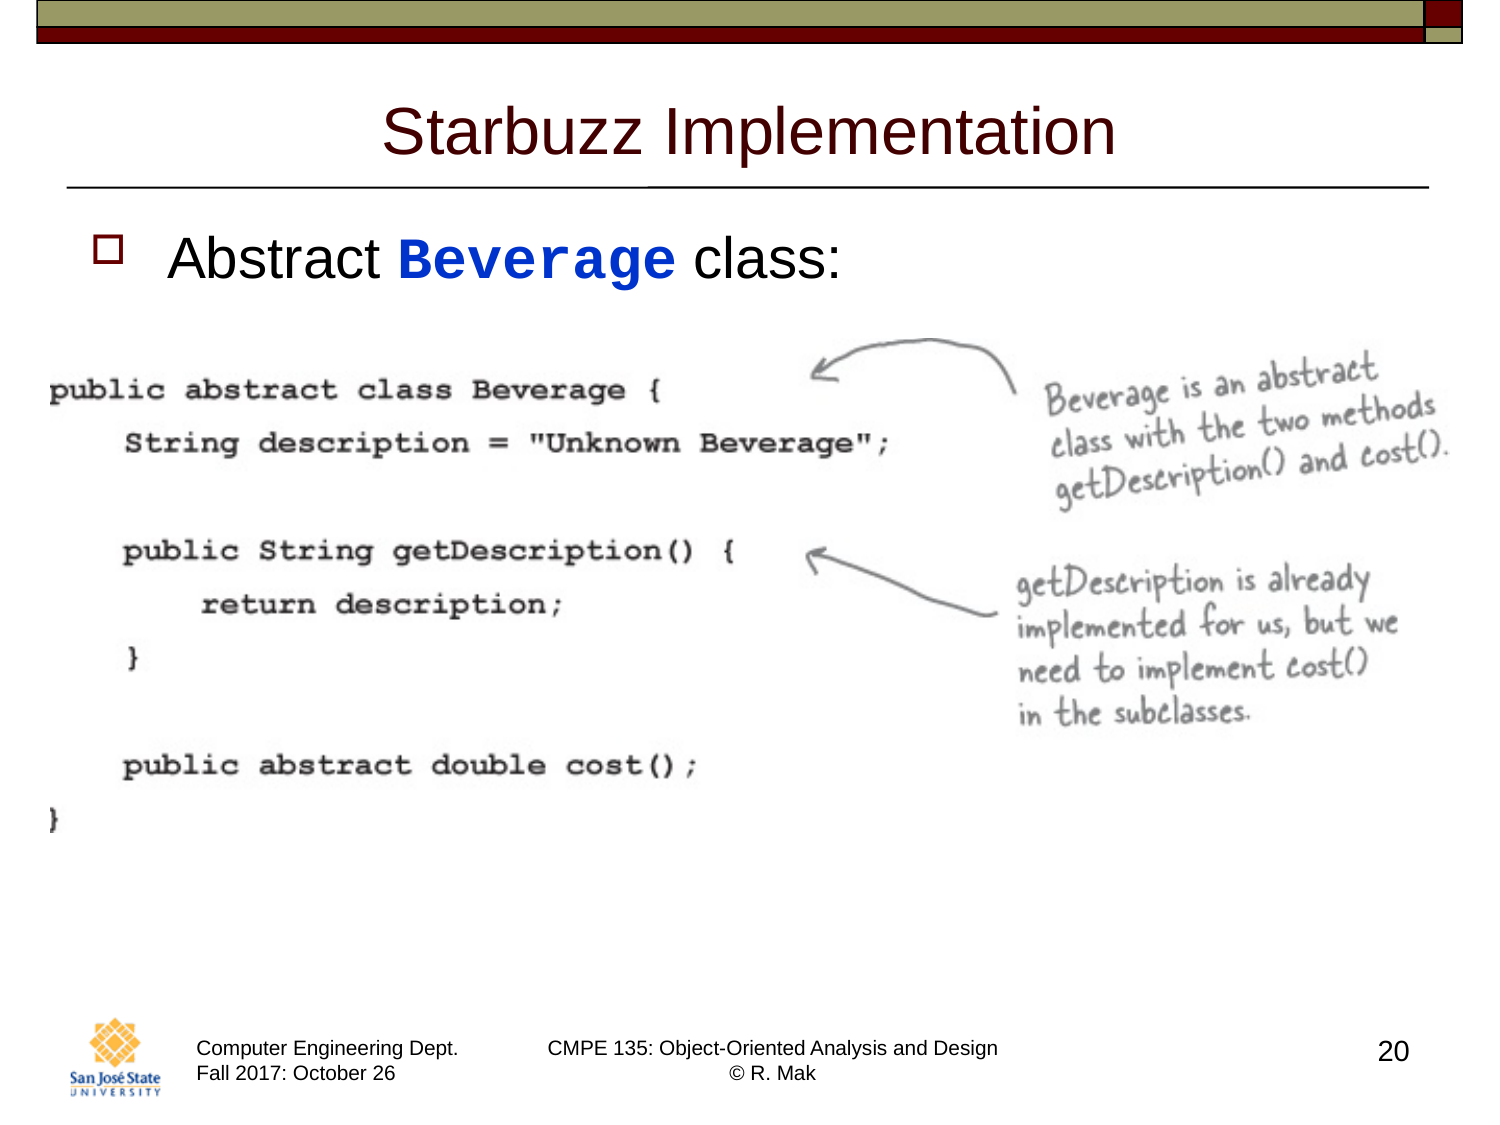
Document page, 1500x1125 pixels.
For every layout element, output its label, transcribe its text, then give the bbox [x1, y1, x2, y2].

picture [60, 1012, 166, 1112]
slide_number 20 [1335, 1025, 1425, 1100]
picture [49, 338, 1451, 833]
title Starbuzz Implementation [75, 67, 1425, 175]
list Abstract Beverage class: [75, 212, 1425, 293]
